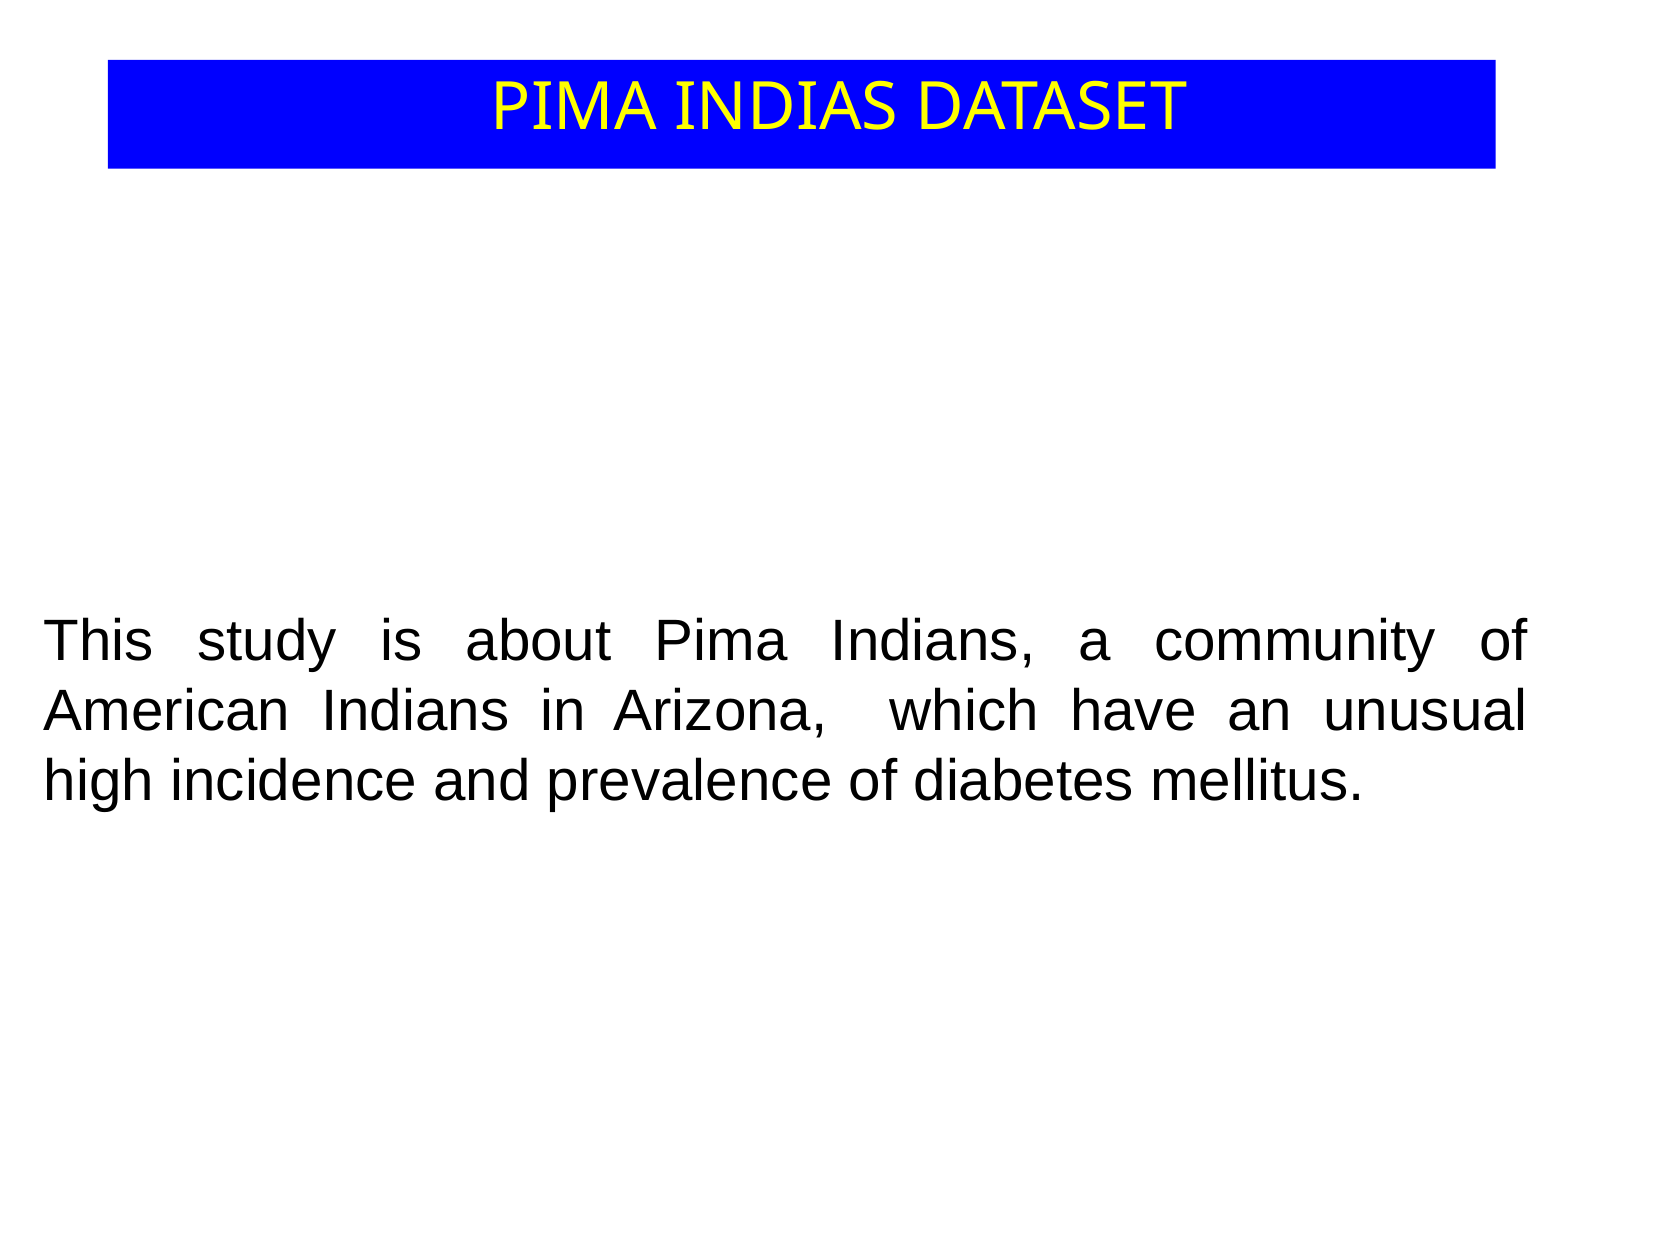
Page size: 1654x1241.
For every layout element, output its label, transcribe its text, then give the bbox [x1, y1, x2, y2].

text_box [107, 59, 1497, 169]
text_box This study is about Pima Indians, a community of American Indians in Arizona, which have an unusual high incidence and prevalence of diabetes mellitus. [43, 305, 1530, 1110]
